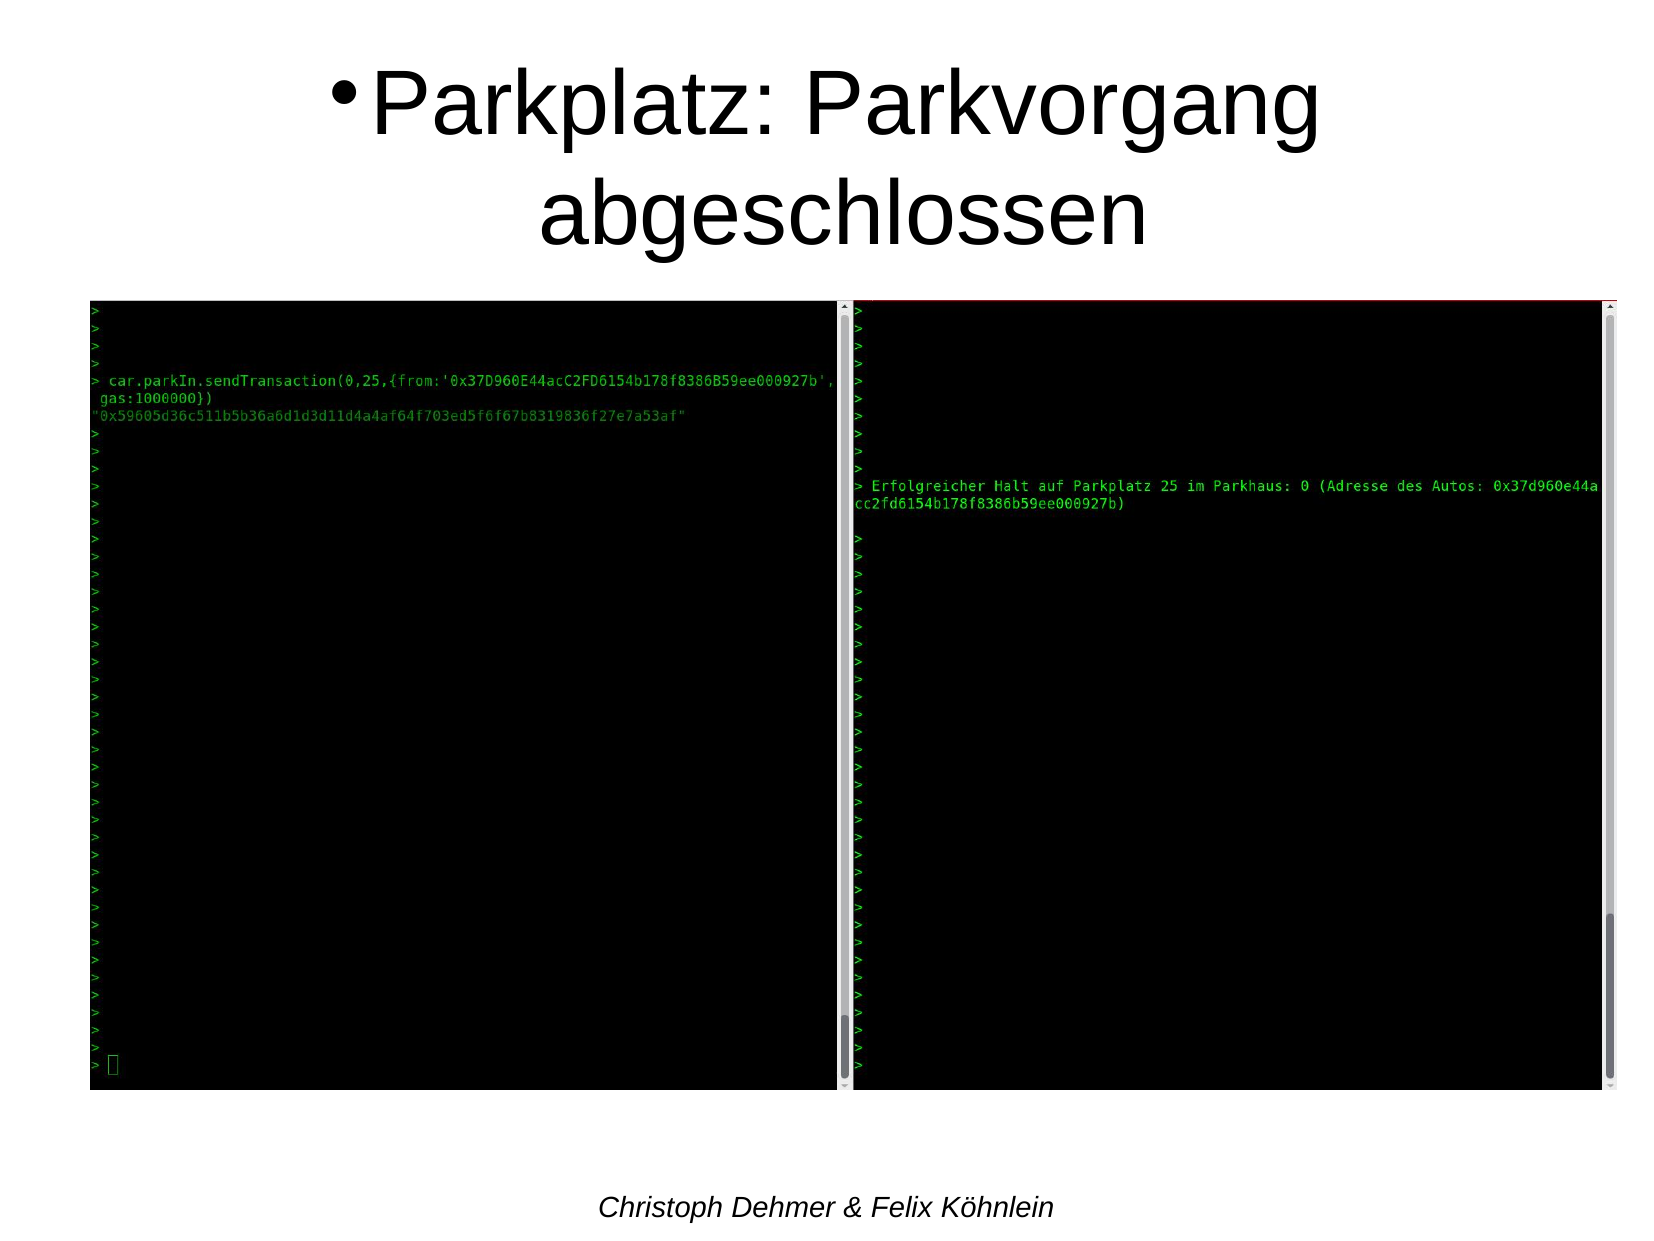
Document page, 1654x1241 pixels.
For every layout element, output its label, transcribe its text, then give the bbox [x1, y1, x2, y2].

picture [89, 299, 1617, 1090]
text_box Parkplatz: Parkvorgang abgeschlossen [82, 49, 1571, 257]
